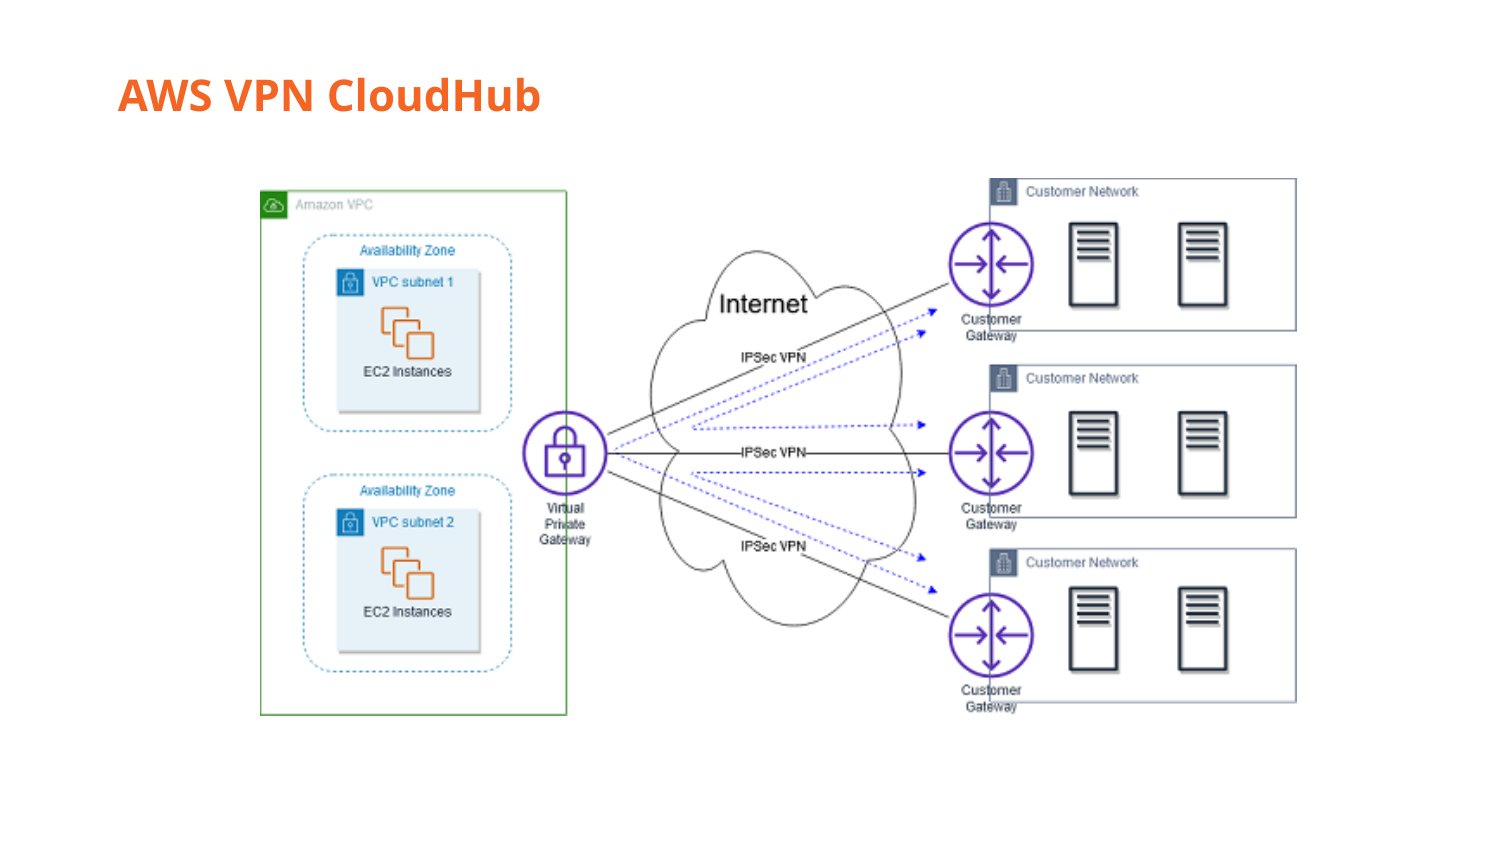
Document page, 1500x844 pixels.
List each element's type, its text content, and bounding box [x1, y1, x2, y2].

title AWS VPN CloudHub [102, 52, 1327, 179]
picture [259, 178, 1297, 716]
